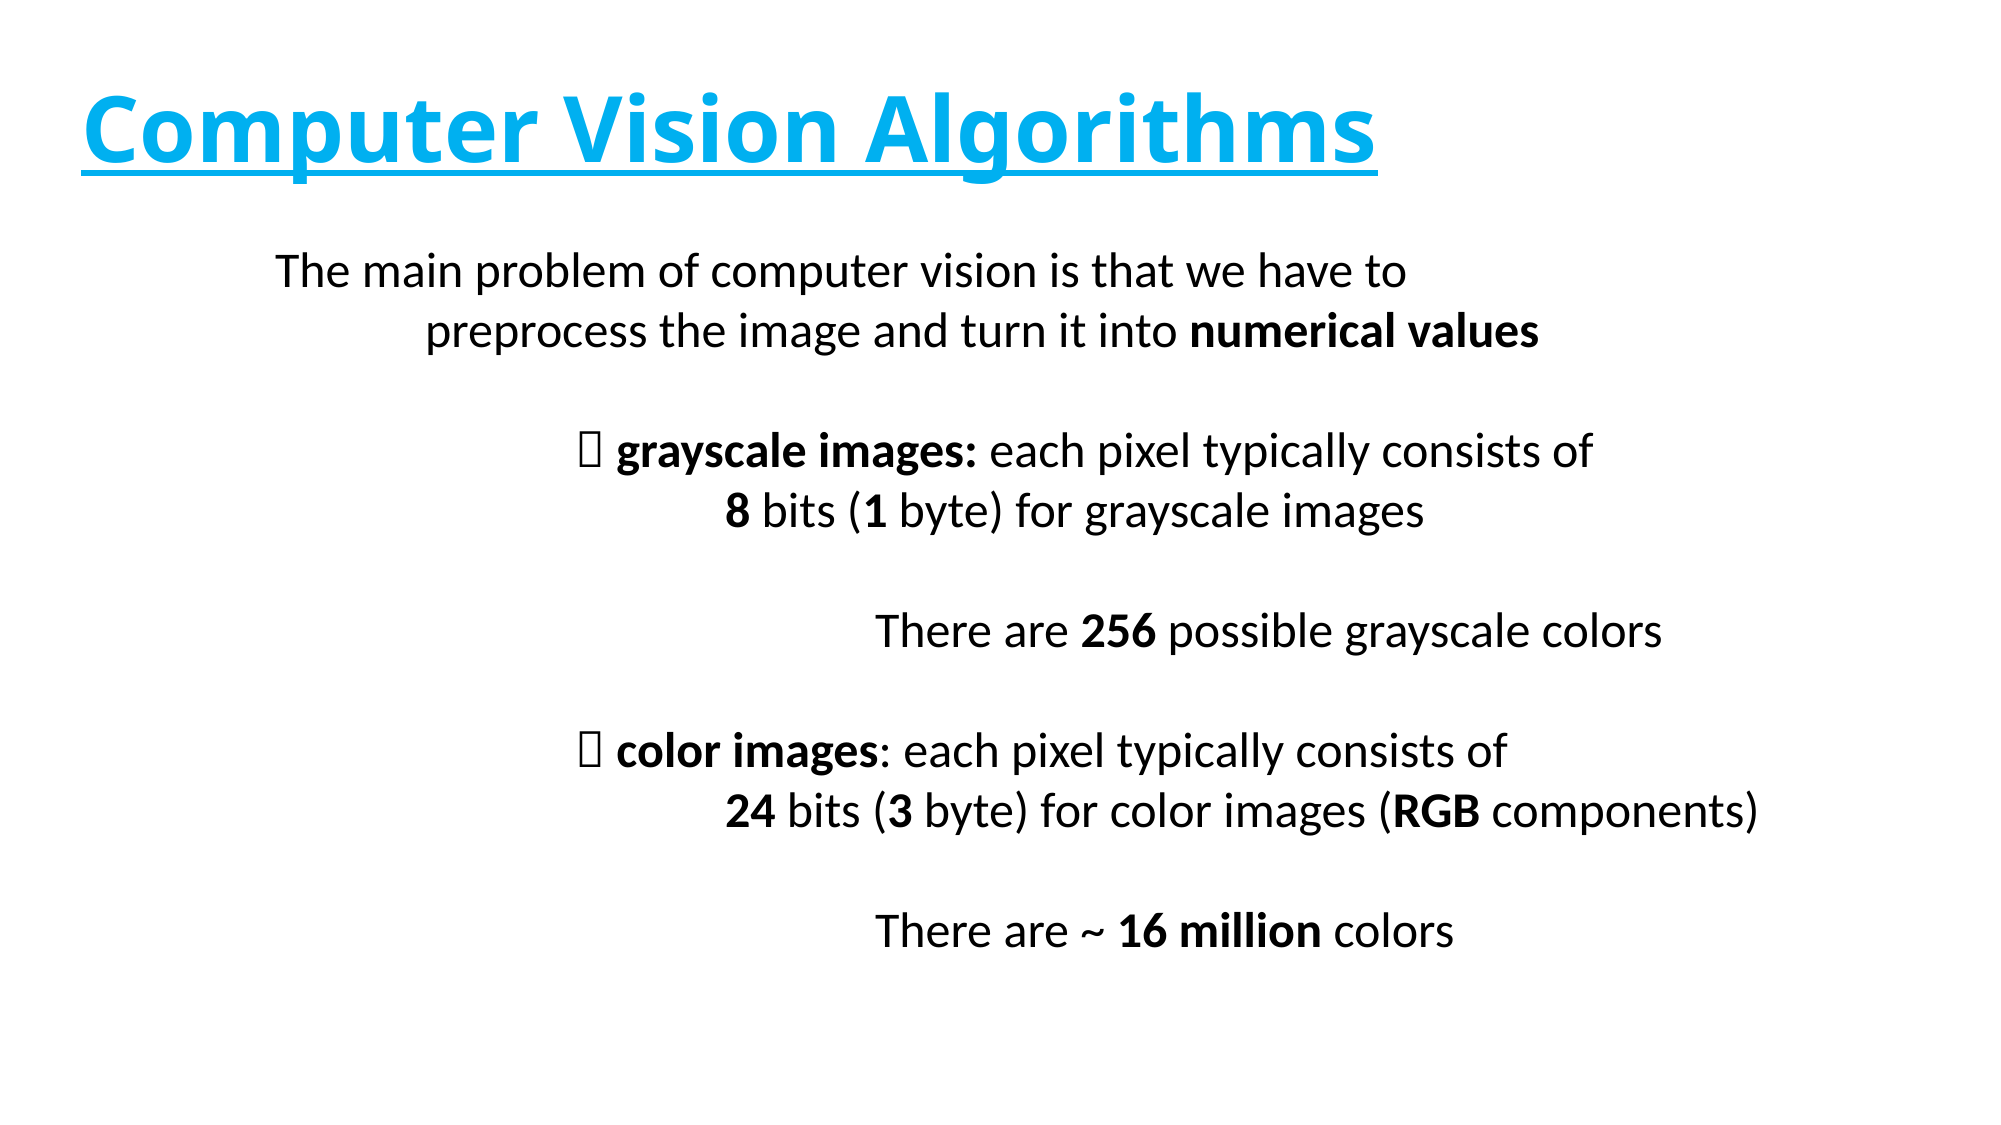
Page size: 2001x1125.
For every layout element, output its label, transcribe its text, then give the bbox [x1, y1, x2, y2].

title Computer Vision Algorithms [66, 24, 1792, 242]
text_box The main problem of computer vision is that we have to preprocess the image and turn it into numerical values  grayscale images: each pixel typically consists of 8 bits (1 byte) for grayscale images There are 256 possible grayscale colors  color images: each pixel typically consists of 24 bits (3 byte) for color images (RGB components) There are ~ 16 million colors [260, 229, 1775, 965]
